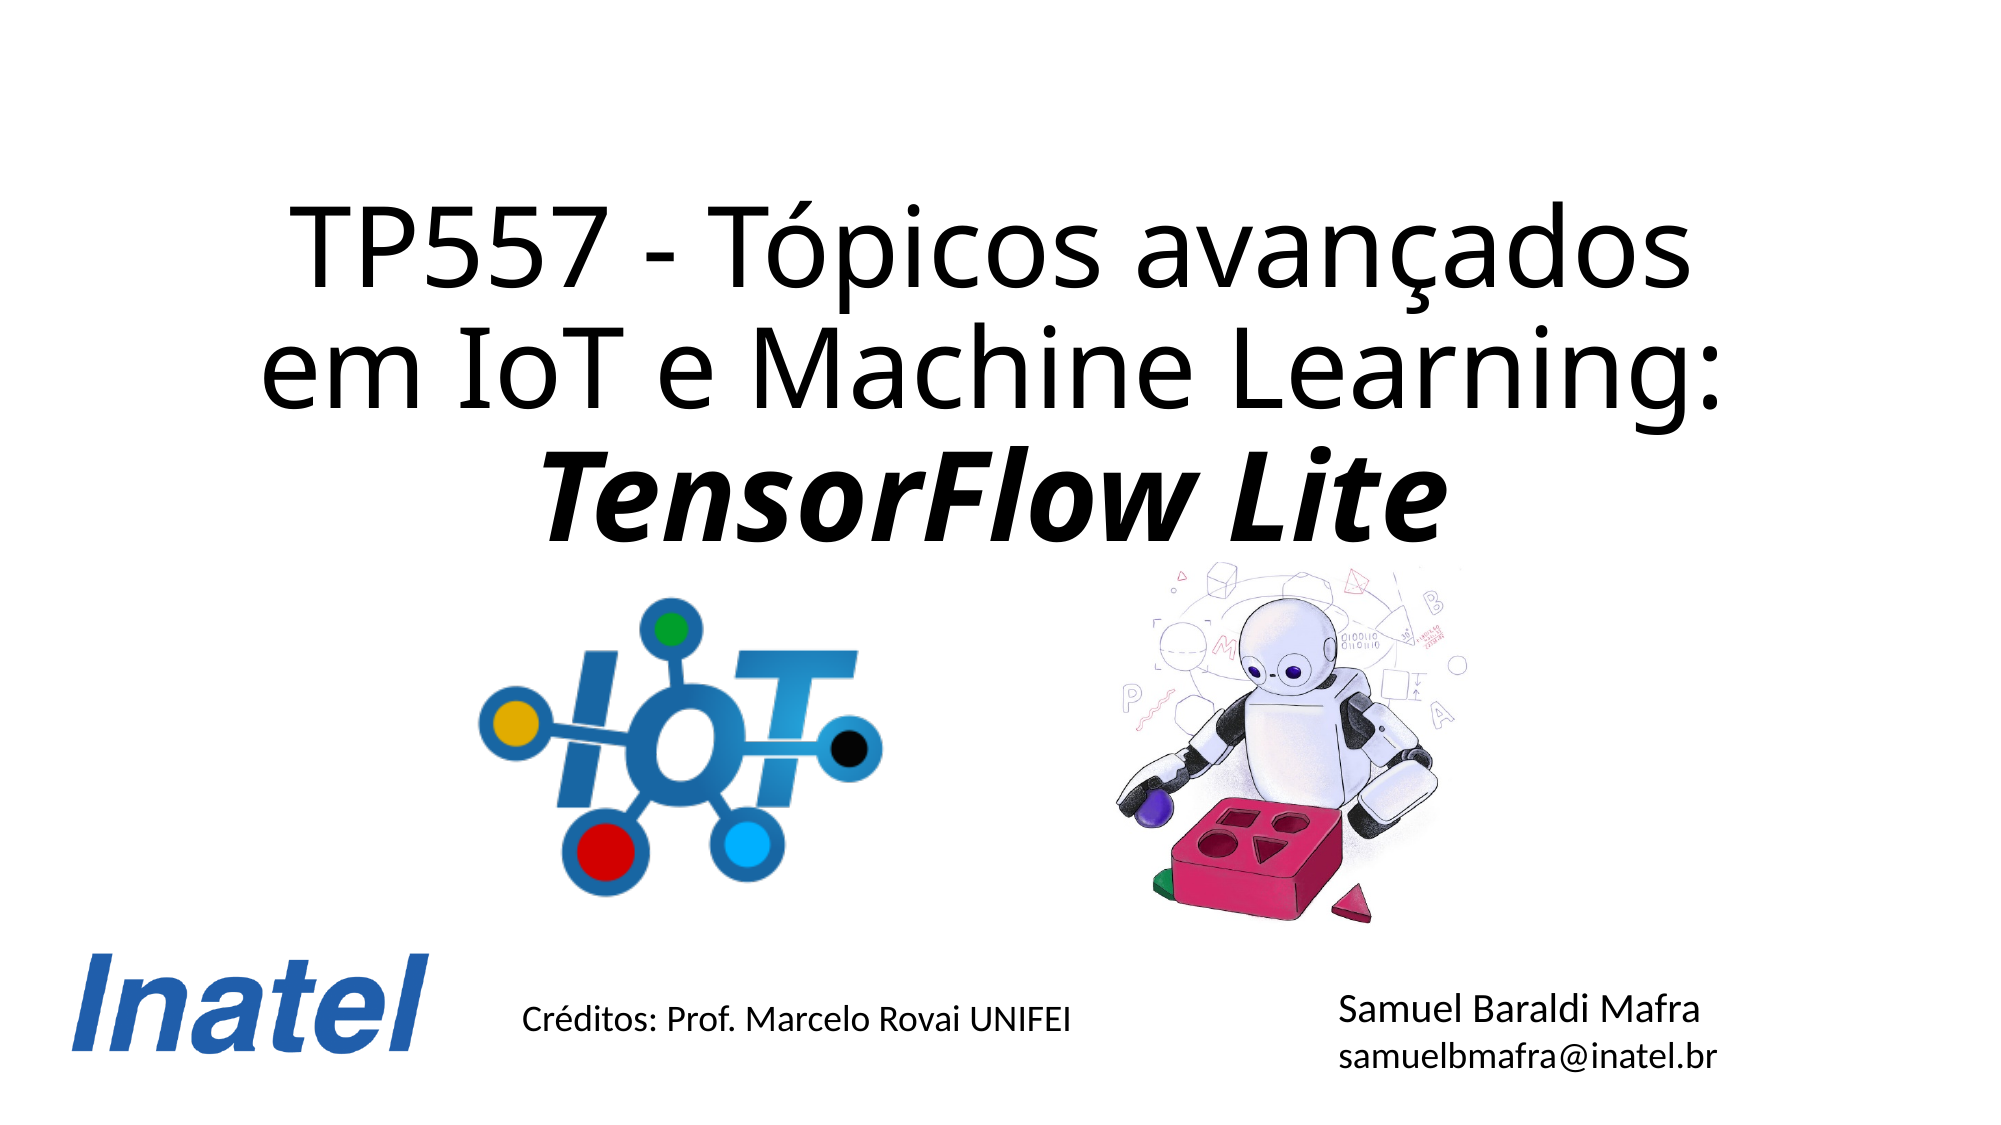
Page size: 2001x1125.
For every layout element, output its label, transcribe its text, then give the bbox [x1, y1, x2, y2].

picture [1112, 562, 1484, 930]
text_box Créditos: Prof. Marcelo Rovai UNIFEI [507, 986, 1299, 1047]
picture [475, 575, 888, 906]
picture [64, 948, 436, 1060]
title TP557 - Tópicos avançados em IoT e Machine Learning: TensorFlow Lite [190, 134, 1794, 576]
text_box Samuel Baraldi Mafra samuelbmafra@inatel.br [1323, 973, 1981, 1084]
